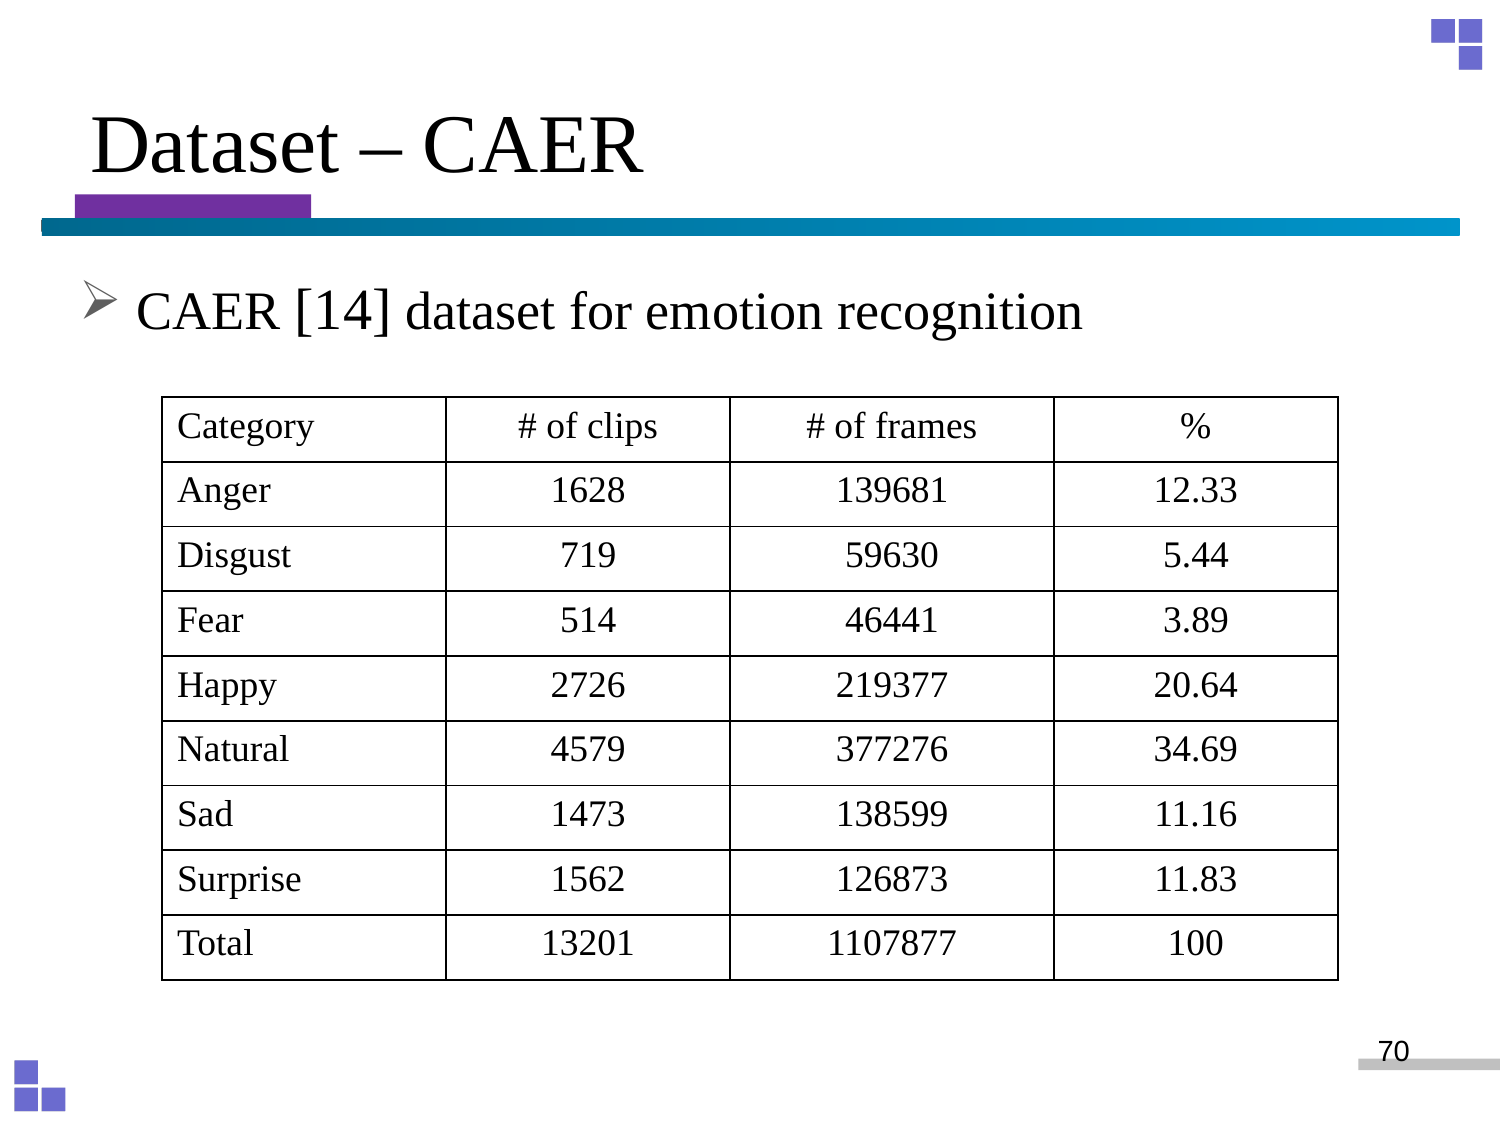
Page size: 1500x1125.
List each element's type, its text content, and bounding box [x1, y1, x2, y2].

table_cell 20.64 [1055, 657, 1337, 720]
table_header % [1055, 398, 1337, 461]
slide_number 70 [1074, 1024, 1425, 1103]
table_cell 1107877 [731, 916, 1053, 979]
table_cell 1473 [447, 786, 729, 849]
table_cell 514 [447, 592, 729, 655]
table_cell 126873 [731, 851, 1053, 914]
table_cell 12.33 [1055, 463, 1337, 526]
table_header # of clips [447, 398, 729, 461]
list CAER [14] dataset for emotion recognition [64, 263, 1415, 1071]
table_cell Surprise [163, 851, 445, 914]
title Dataset – CAER [75, 45, 1425, 233]
table_cell 11.16 [1055, 786, 1337, 849]
table_header # of frames [731, 398, 1053, 461]
table_cell 4579 [447, 722, 729, 785]
table_cell 59630 [731, 527, 1053, 590]
table_cell Disgust [163, 527, 445, 590]
table_cell 3.89 [1055, 592, 1337, 655]
table_cell Natural [163, 722, 445, 785]
table_cell Fear [163, 592, 445, 655]
table_cell 377276 [731, 722, 1053, 785]
table_cell Total [163, 916, 445, 979]
table_cell 1562 [447, 851, 729, 914]
table_cell 13201 [447, 916, 729, 979]
table_cell 46441 [731, 592, 1053, 655]
table_cell 5.44 [1055, 527, 1337, 590]
table_cell 34.69 [1055, 722, 1337, 785]
table_cell 138599 [731, 786, 1053, 849]
table_cell 719 [447, 527, 729, 590]
table_cell 139681 [731, 463, 1053, 526]
table_cell 2726 [447, 657, 729, 720]
table_header Category [163, 398, 445, 461]
table_cell Anger [163, 463, 445, 526]
table_cell 219377 [731, 657, 1053, 720]
table_cell Happy [163, 657, 445, 720]
table_cell 1628 [447, 463, 729, 526]
table_cell 100 [1055, 916, 1337, 979]
table_cell 11.83 [1055, 851, 1337, 914]
table_cell Sad [163, 786, 445, 849]
